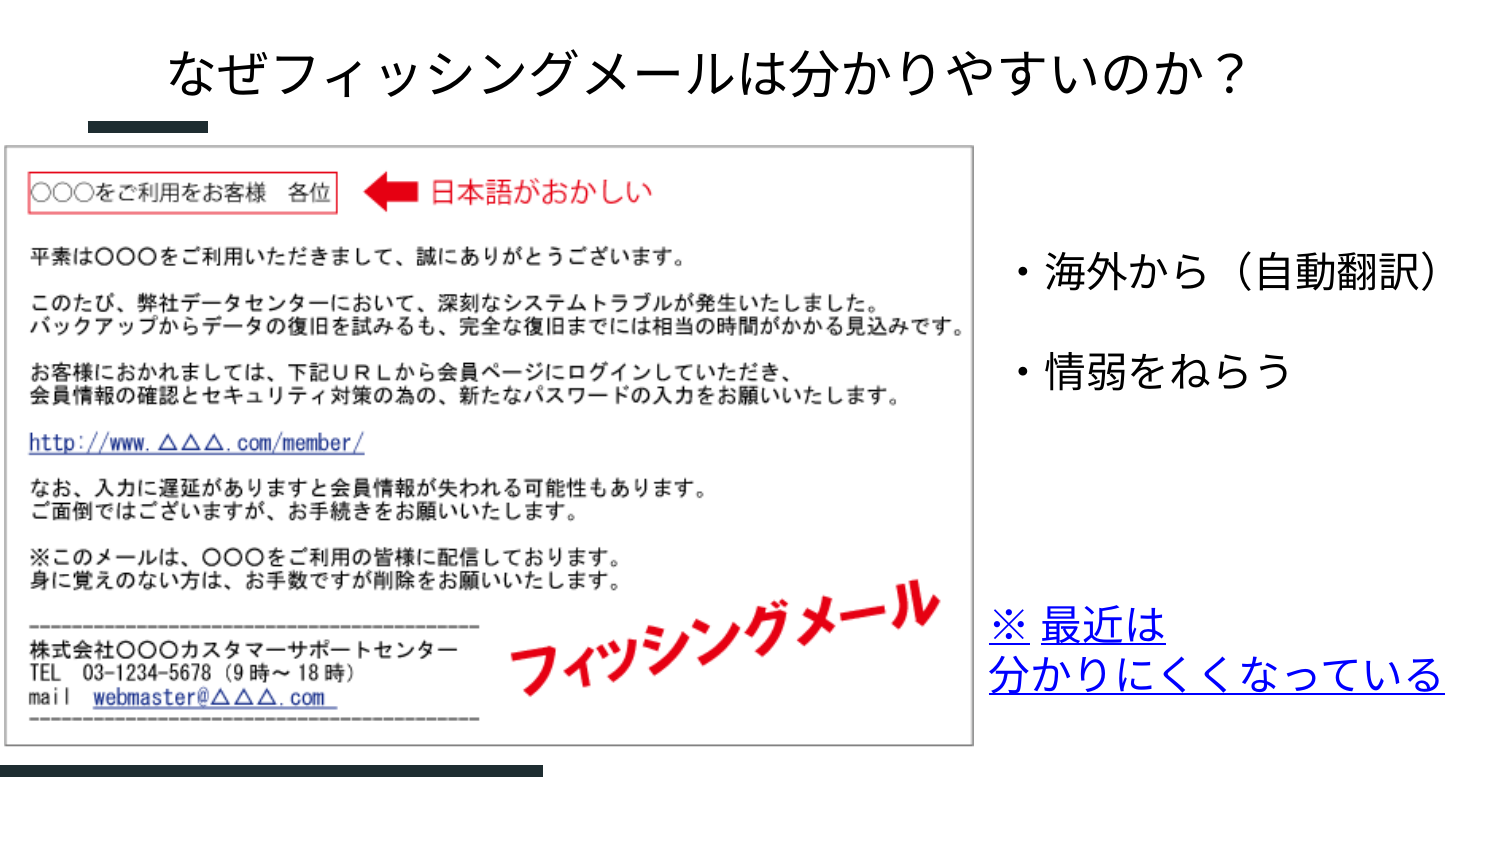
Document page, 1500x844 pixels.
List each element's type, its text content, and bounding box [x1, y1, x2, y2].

text_box ・海外から（自動翻訳） ・情弱をねらう [987, 230, 1500, 411]
text_box ※最近は 分かりにくくなっている [978, 583, 1492, 714]
picture [4, 145, 975, 748]
text_box なぜフィッシングメールは分かりやすいのか？ [150, 26, 1328, 119]
